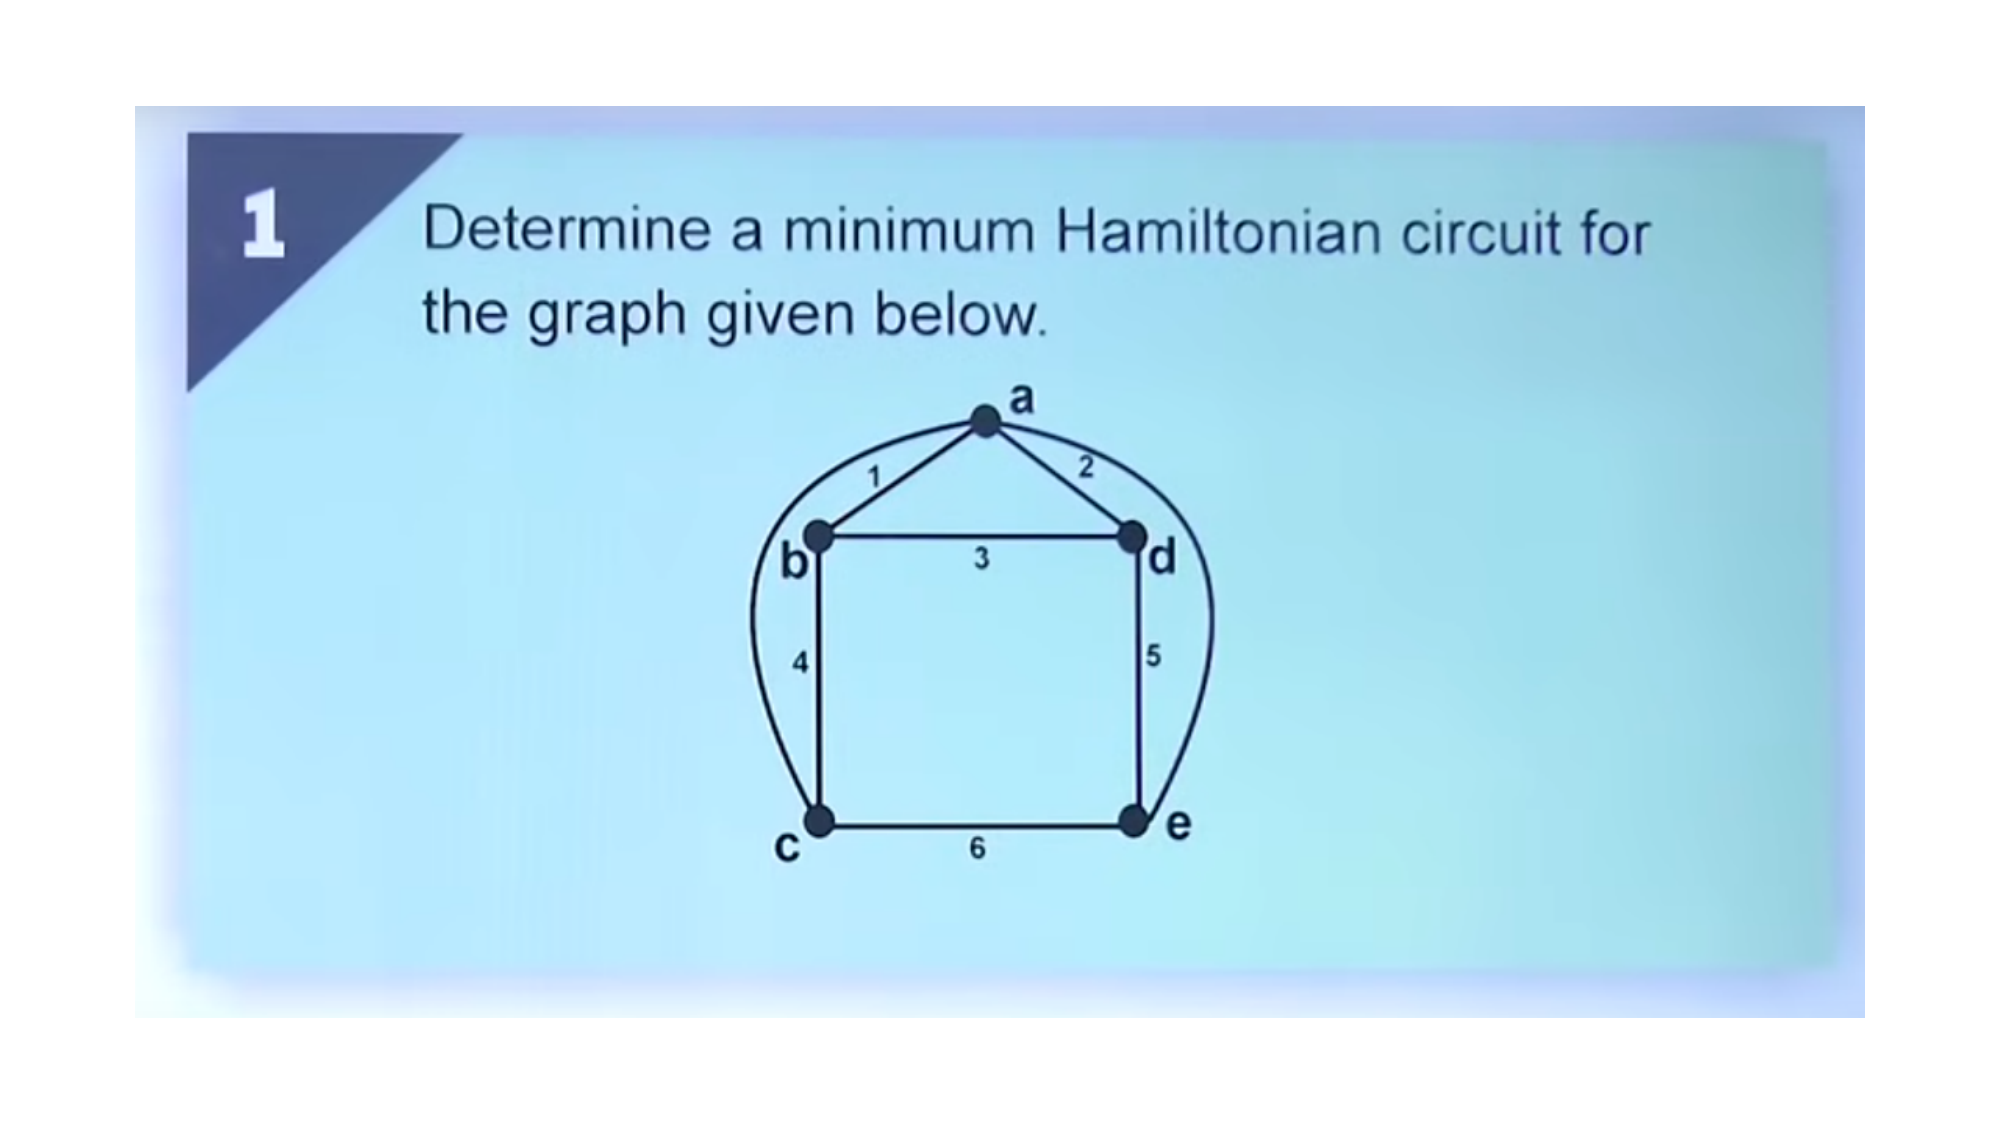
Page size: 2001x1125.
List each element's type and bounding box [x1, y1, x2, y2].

picture [135, 106, 1865, 1018]
